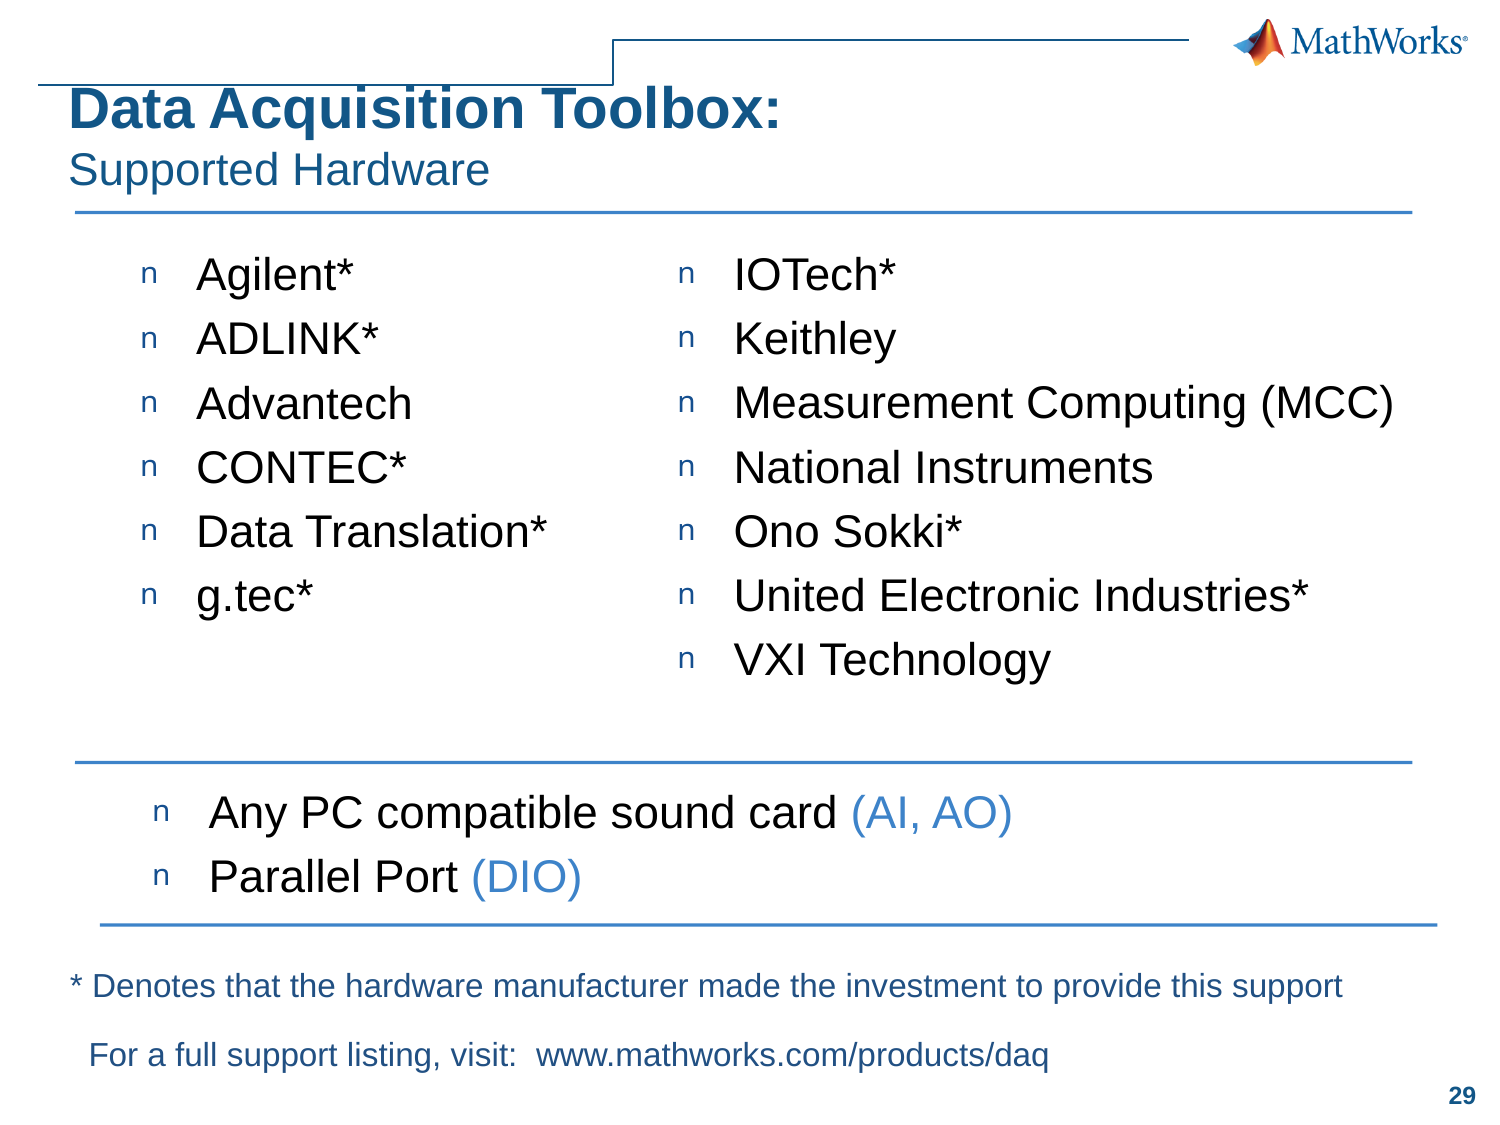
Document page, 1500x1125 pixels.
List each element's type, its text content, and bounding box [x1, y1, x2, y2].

list Agilent* ADLINK* Advantech CONTEC* Data Translation* g.tec* [125, 237, 1330, 762]
text_box Any PC compatible sound card (AI, AO) Parallel Port (DIO) [137, 774, 1298, 897]
title Data Acquisition Toolbox: Supported Hardware [53, 62, 1500, 194]
text_box * Denotes that the hardware manufacturer made the investment to provide this support For a full support listing, visit: www.mathworks.com/products/daq [55, 962, 1500, 1082]
text_box IOTech* Keithley Measurement Computing (MCC) National Instruments Ono Sokki* United Electronic Industries* VXI Technology [662, 237, 1473, 727]
picture [1226, 7, 1483, 62]
list Agilent* ADLINK* Advantech CONTEC* Data Translation* g.tec* [125, 763, 1330, 952]
